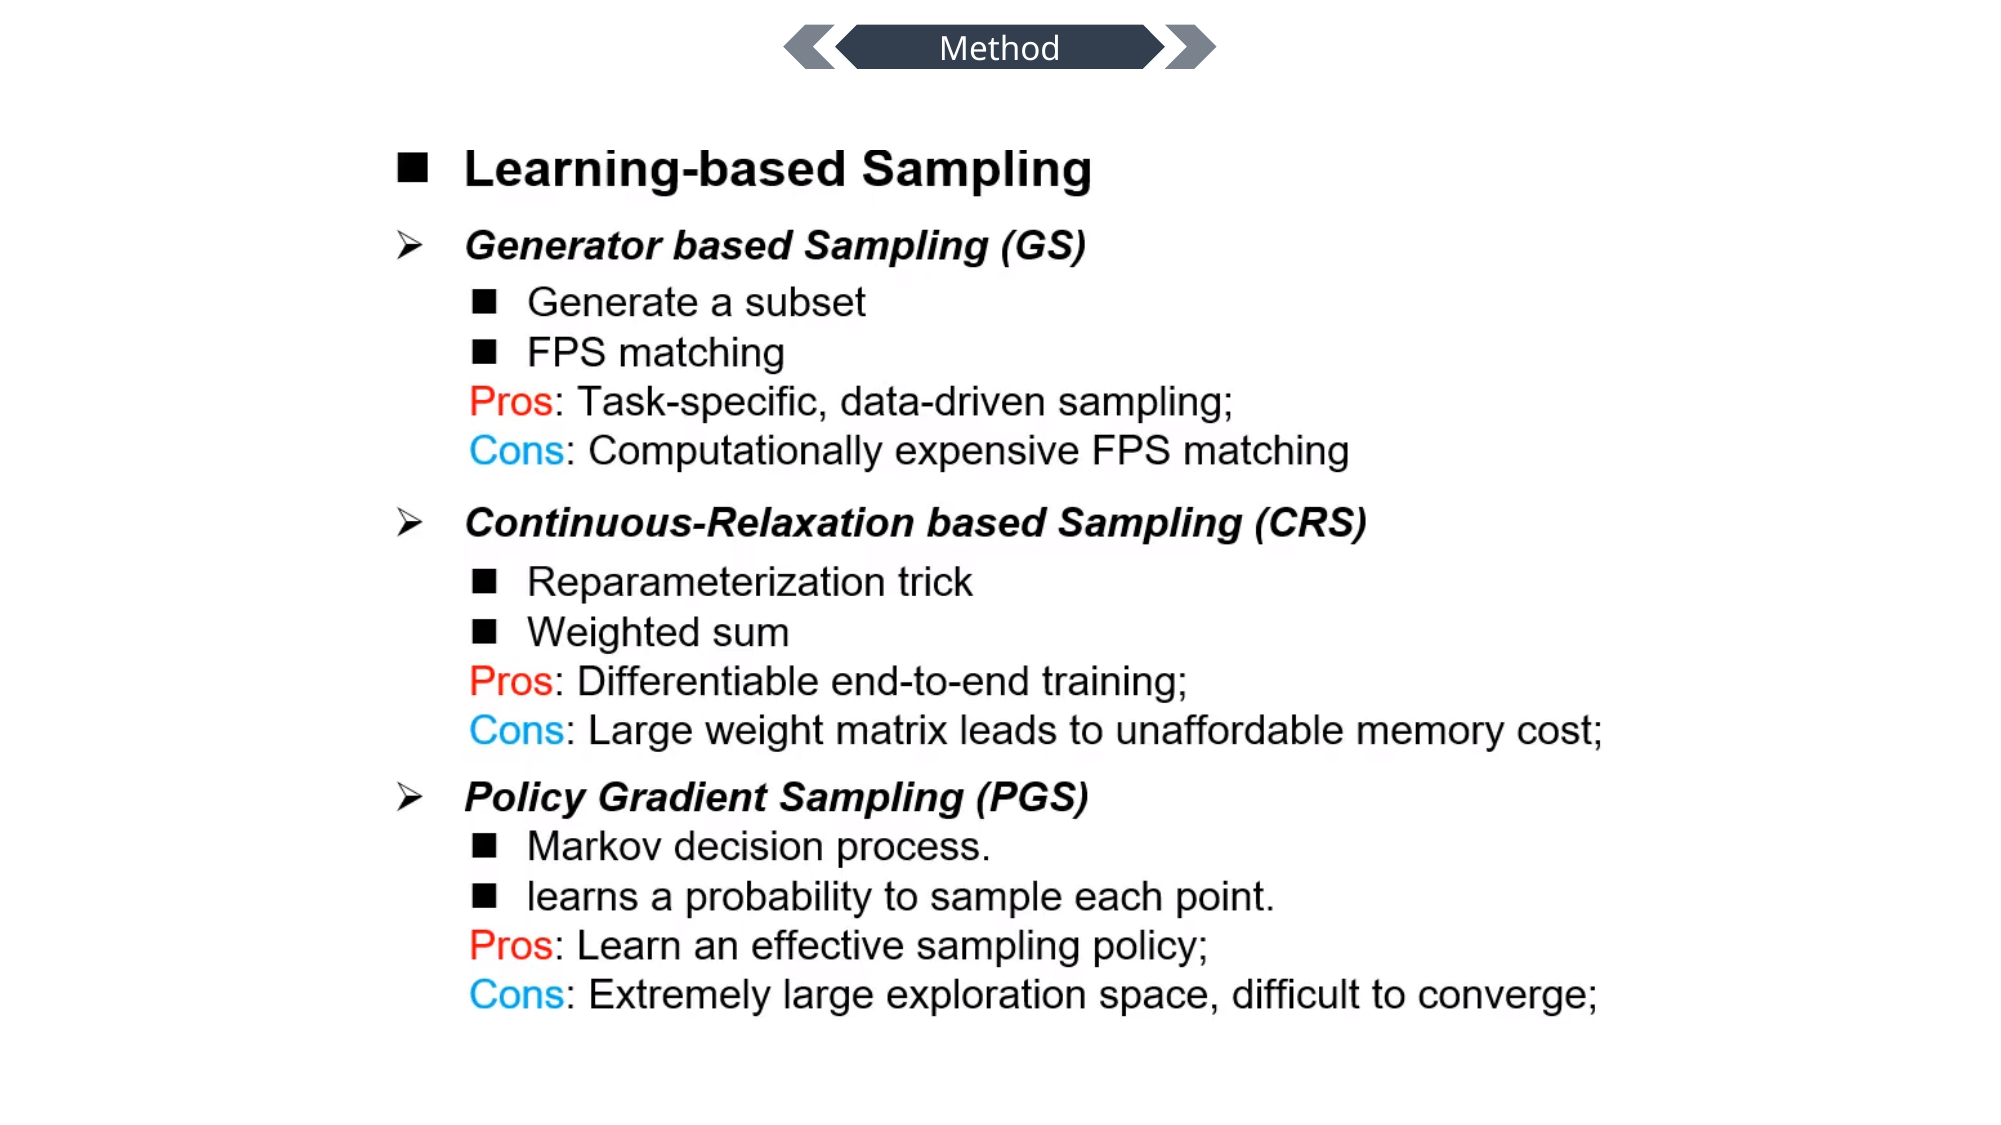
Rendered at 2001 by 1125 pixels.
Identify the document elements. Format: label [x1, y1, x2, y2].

text_box [393, 150, 1607, 1024]
text_box [783, 24, 1217, 69]
